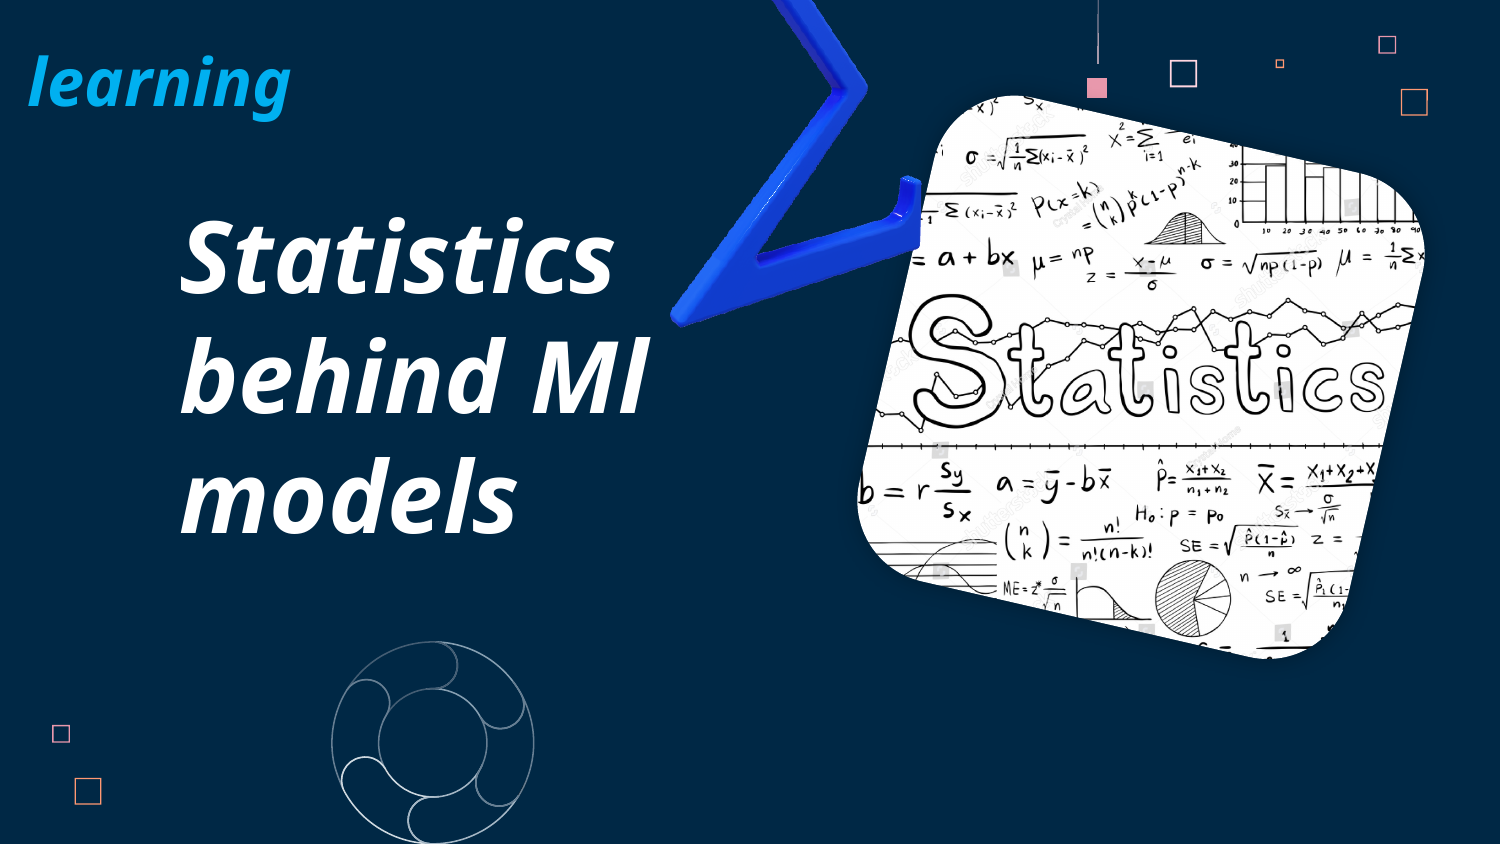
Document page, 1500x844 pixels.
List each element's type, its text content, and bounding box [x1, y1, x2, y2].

text_box Statistics behind Ml models [164, 185, 841, 561]
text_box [331, 641, 534, 844]
title learning [0, 0, 369, 136]
picture [663, 0, 1425, 659]
